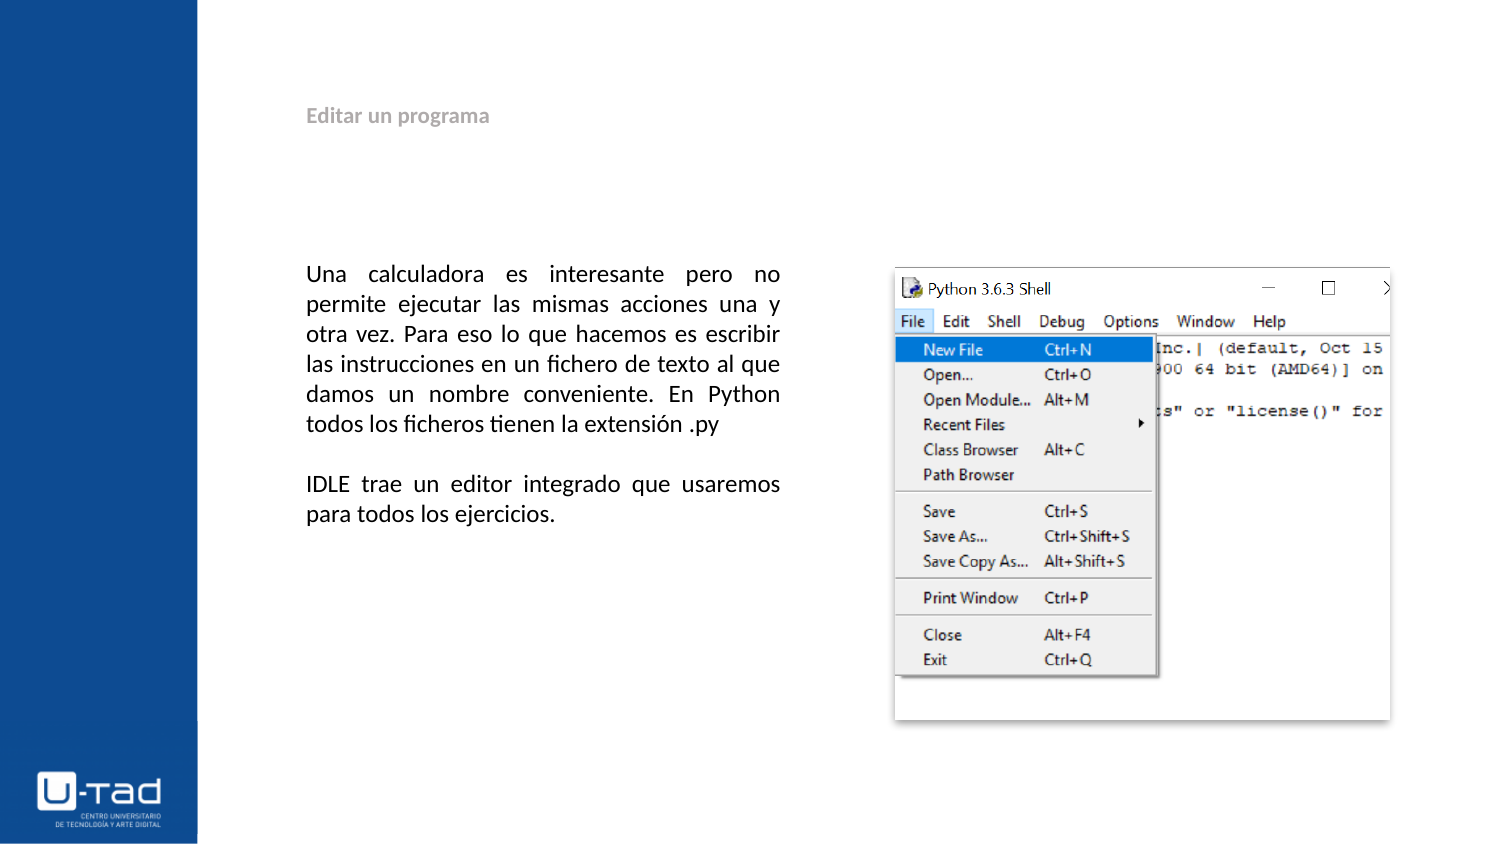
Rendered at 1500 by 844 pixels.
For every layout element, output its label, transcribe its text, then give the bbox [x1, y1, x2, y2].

picture [0, 721, 198, 834]
text_box Una calculadora es interesante pero no permite ejecutar las mismas acciones una y otra vez. Para eso lo que hacemos es escribir las instrucciones en un fichero de texto al que damos un nombre conveniente. En Python todos los ficheros tienen la extensión .py IDLE trae un editor integrado que usaremos para todos los ejercicios. [291, 250, 797, 535]
title Editar un programa [291, 37, 1500, 136]
picture [895, 267, 1390, 720]
